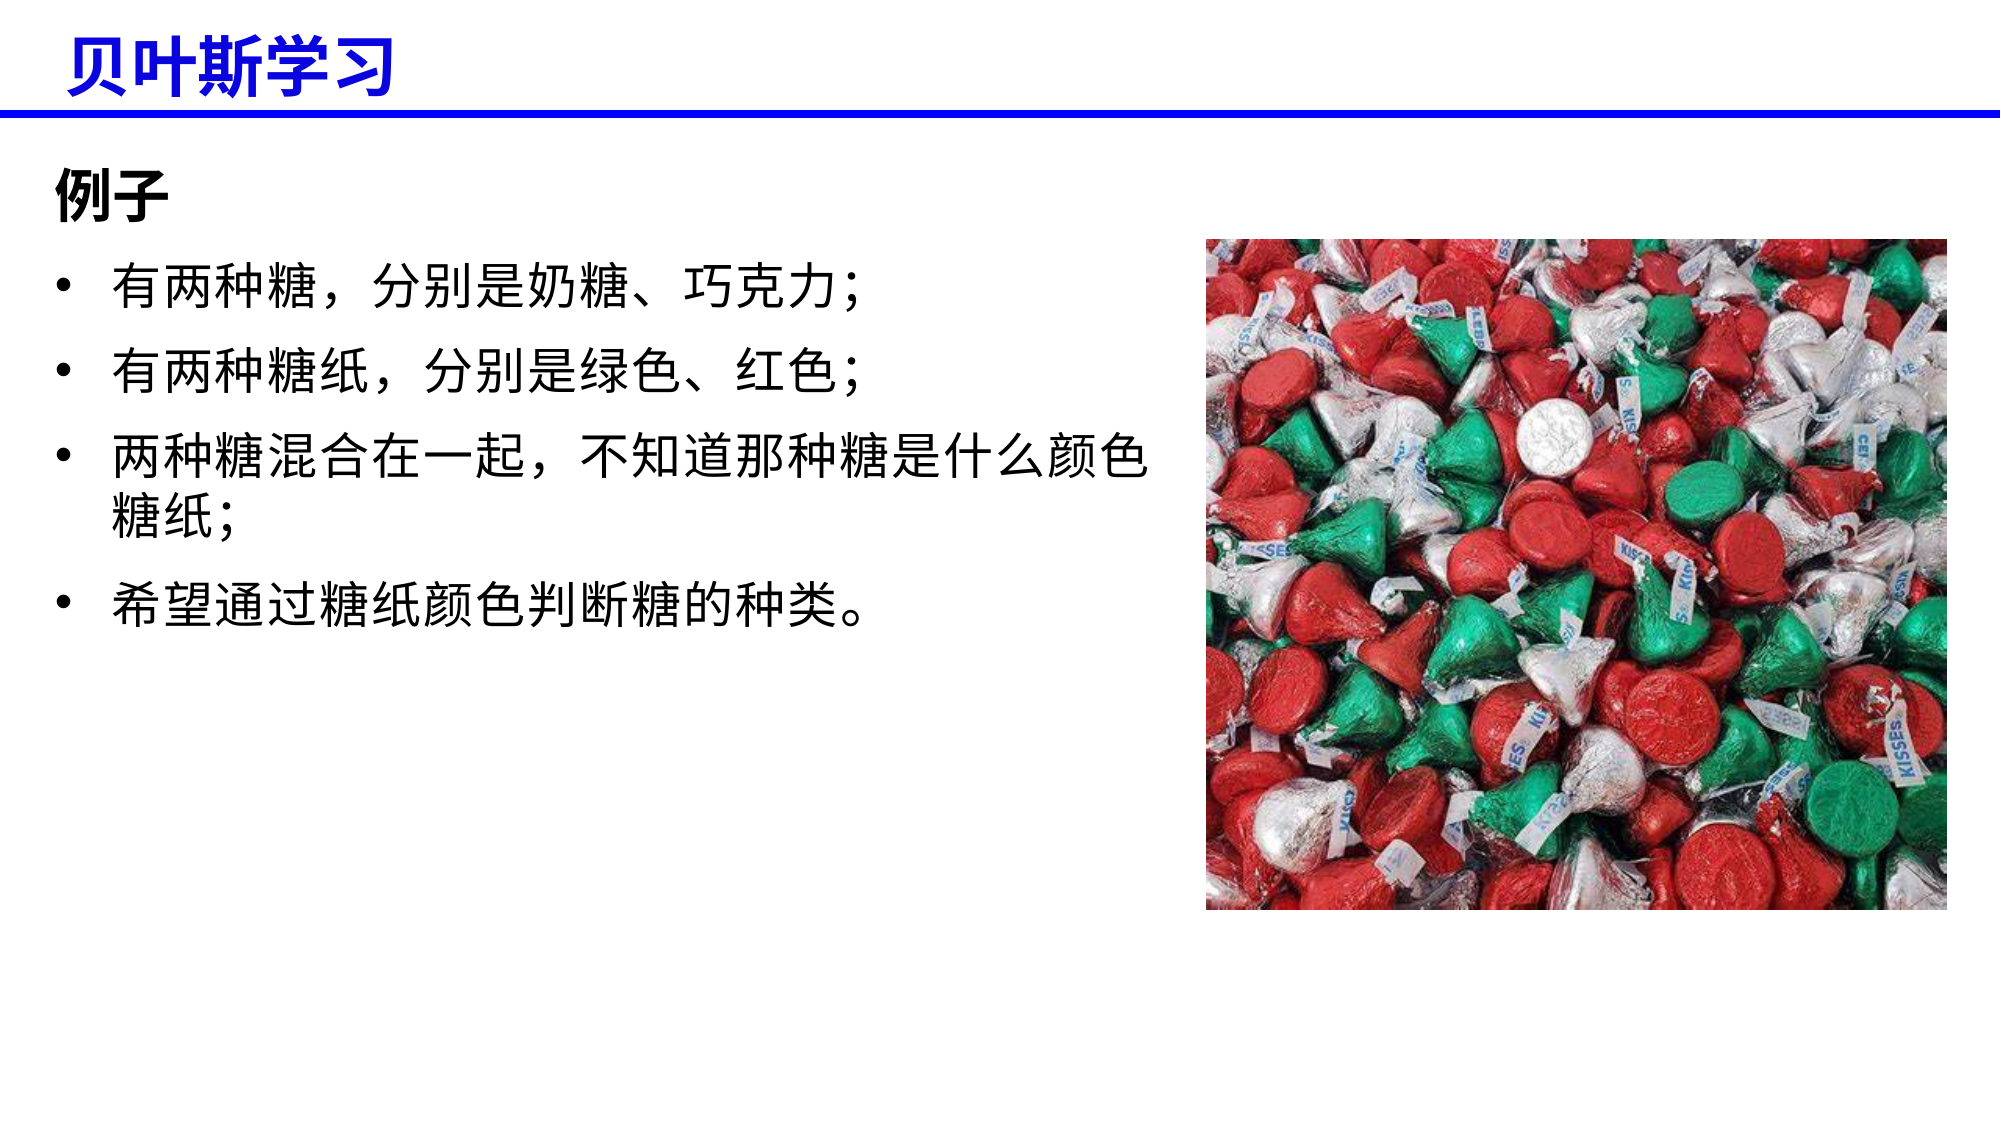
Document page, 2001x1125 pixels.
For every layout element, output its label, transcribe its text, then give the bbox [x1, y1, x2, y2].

text_box 贝叶斯学习 [49, 17, 1596, 110]
picture [1206, 239, 1947, 911]
text_box 例子 有两种糖，分别是奶糖、巧克力； 有两种糖纸，分别是绿色、红色； 两种糖混合在一起，不知道那种糖是什么颜色糖纸； 希望通过糖纸颜色判断糖的种类。 [40, 151, 1211, 642]
